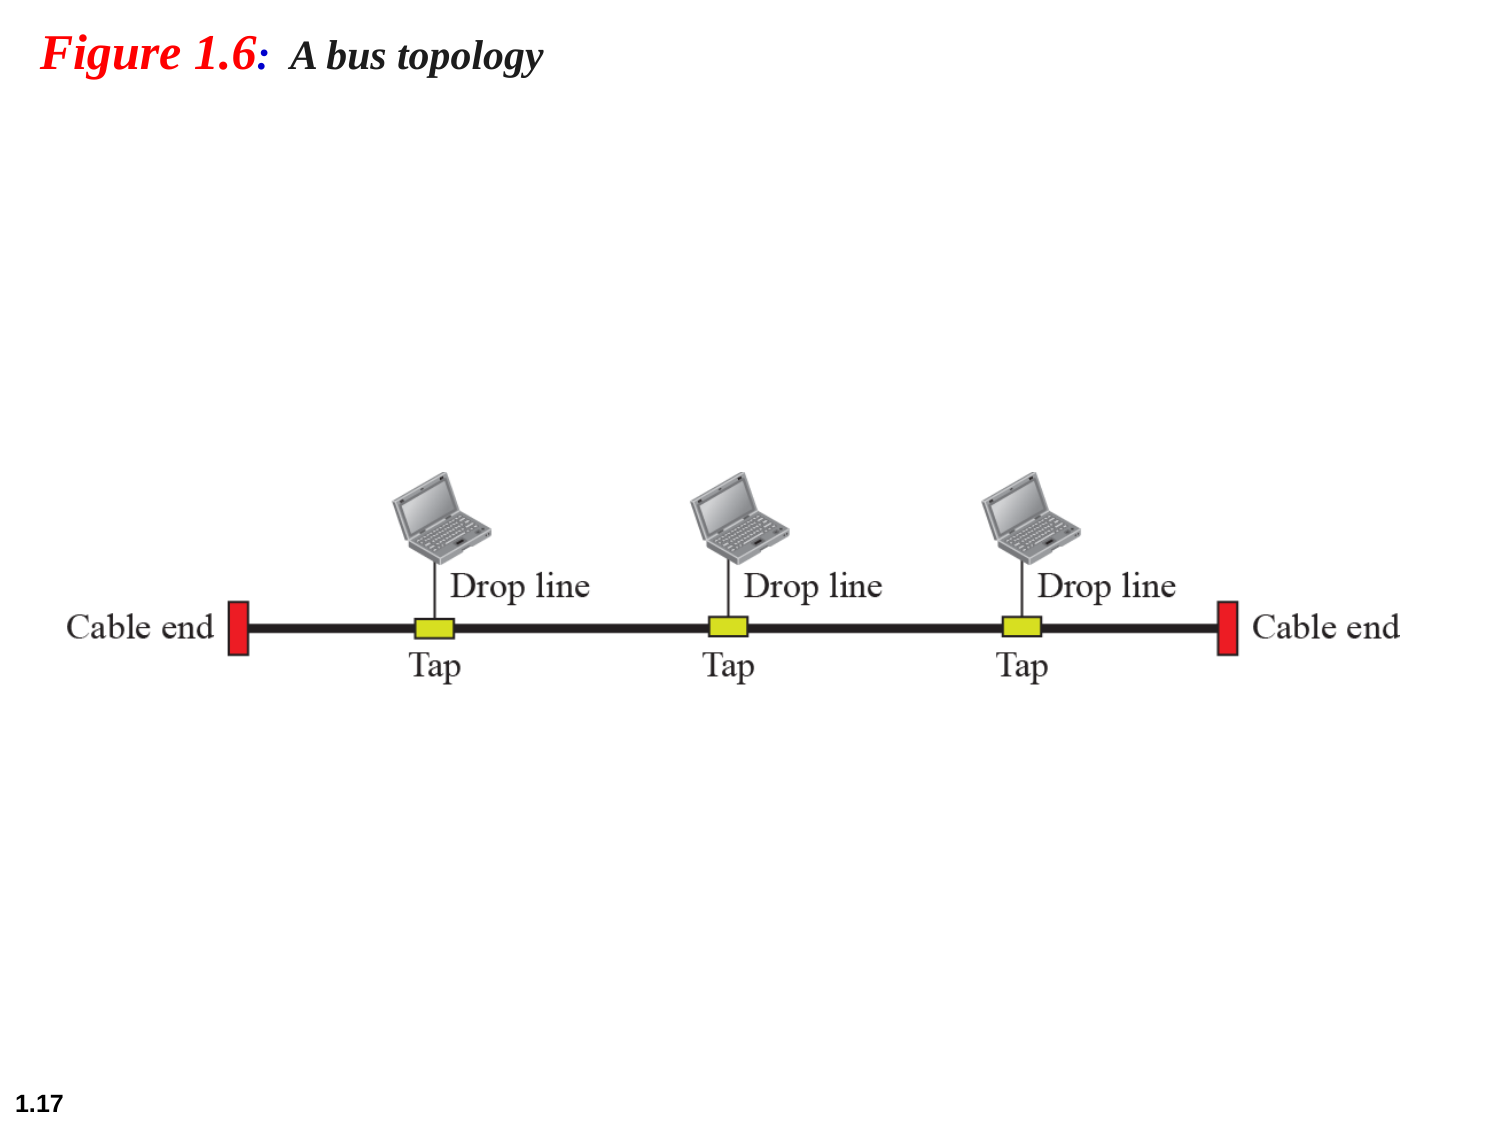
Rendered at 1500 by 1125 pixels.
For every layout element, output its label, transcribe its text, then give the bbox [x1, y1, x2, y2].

text_box Figure 1.6: A bus topology [24, 12, 1500, 88]
picture [65, 471, 1401, 688]
text_box 1.‹#› [0, 1049, 313, 1125]
